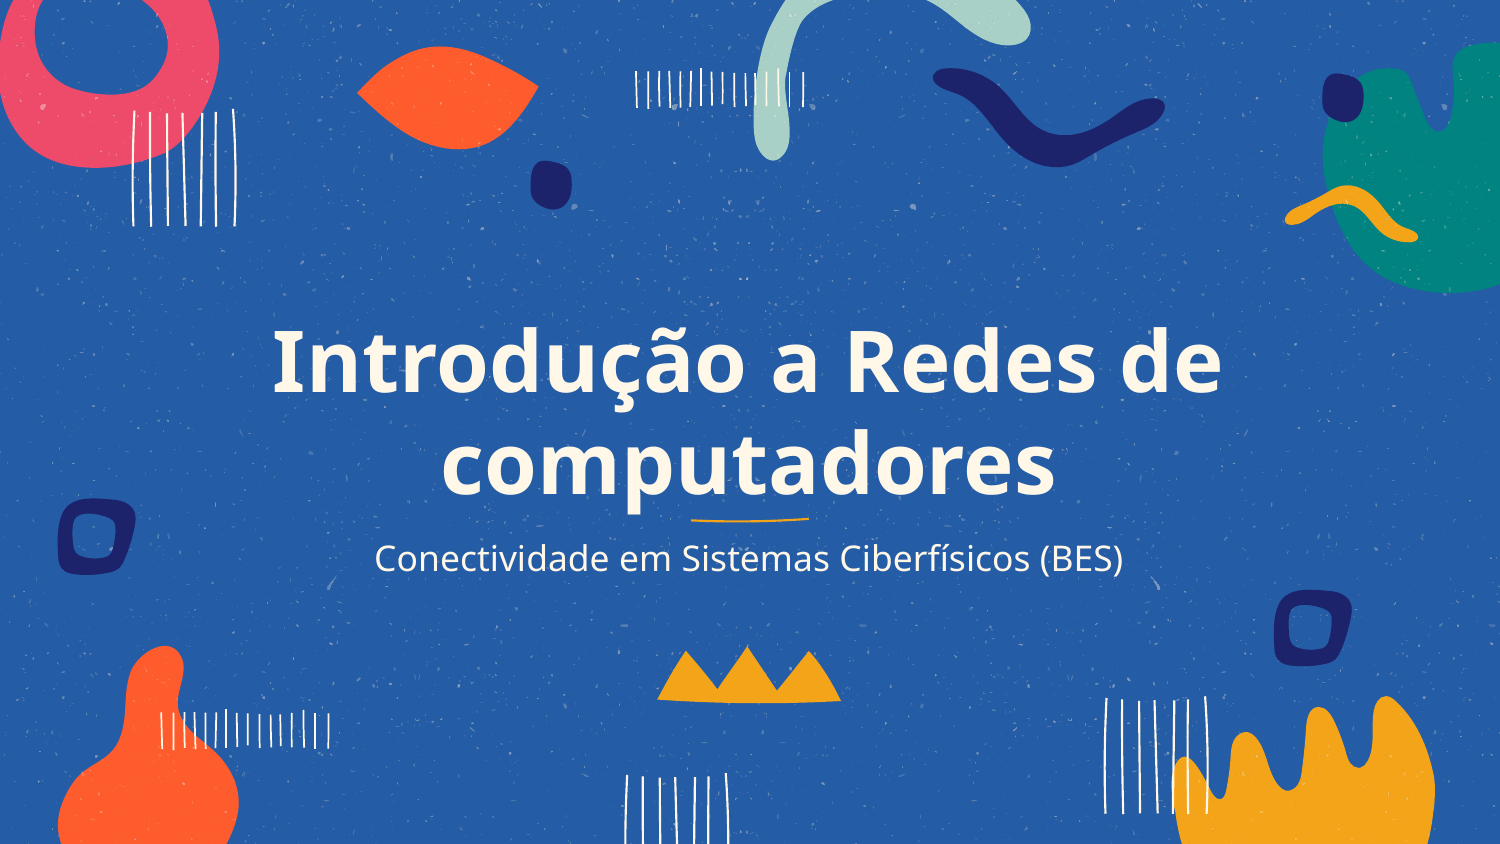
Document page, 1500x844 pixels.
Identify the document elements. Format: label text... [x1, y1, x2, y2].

text_box [691, 517, 809, 523]
title Introdução a Redes de computadores [216, 312, 1282, 507]
text_box [657, 646, 842, 704]
picture [0, 0, 1500, 844]
subtitle Conectividade em Sistemas Ciberfísicos (BES) [216, 520, 1282, 588]
